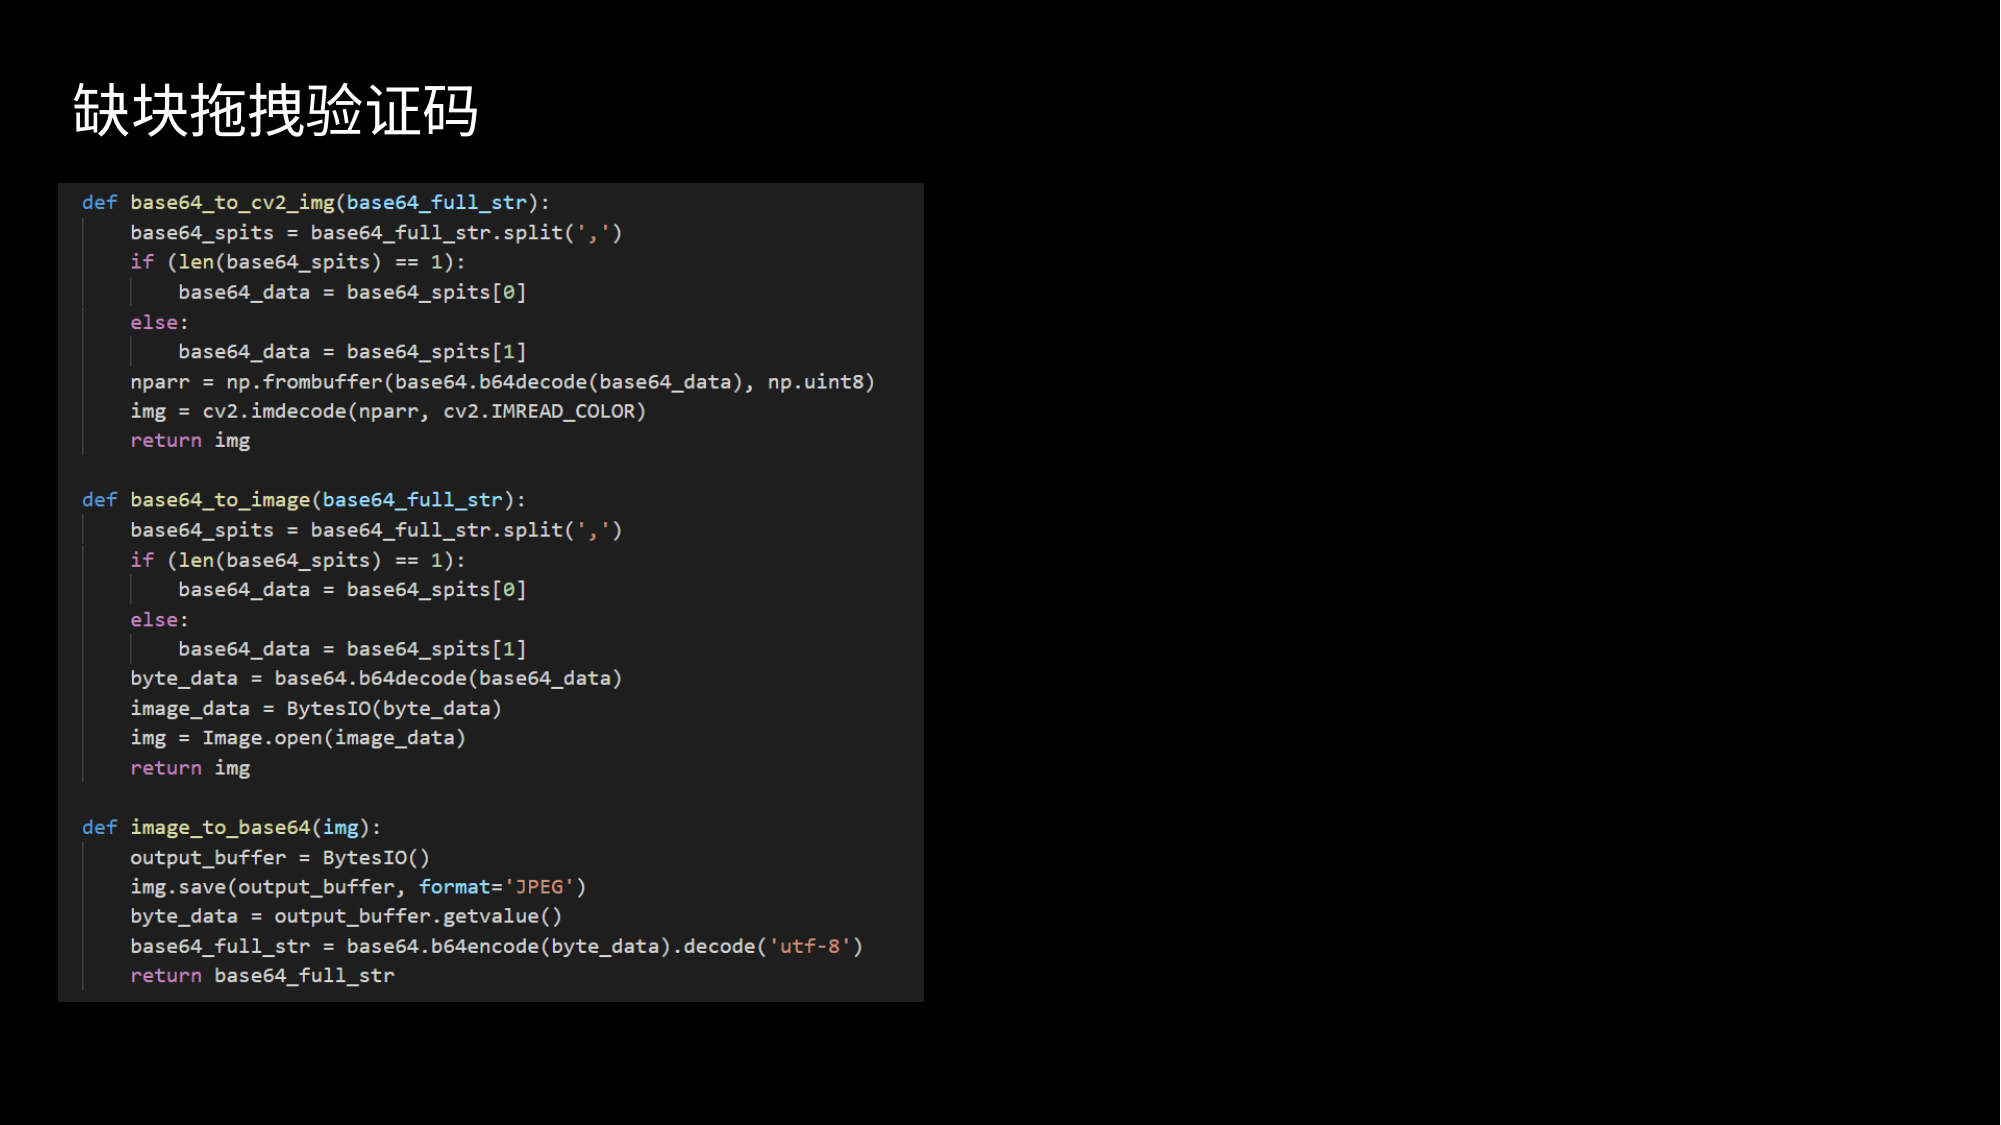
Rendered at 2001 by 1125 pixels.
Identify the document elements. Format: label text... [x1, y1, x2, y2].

picture [58, 183, 924, 1002]
text_box 缺块拖拽验证码 [58, 66, 1030, 152]
